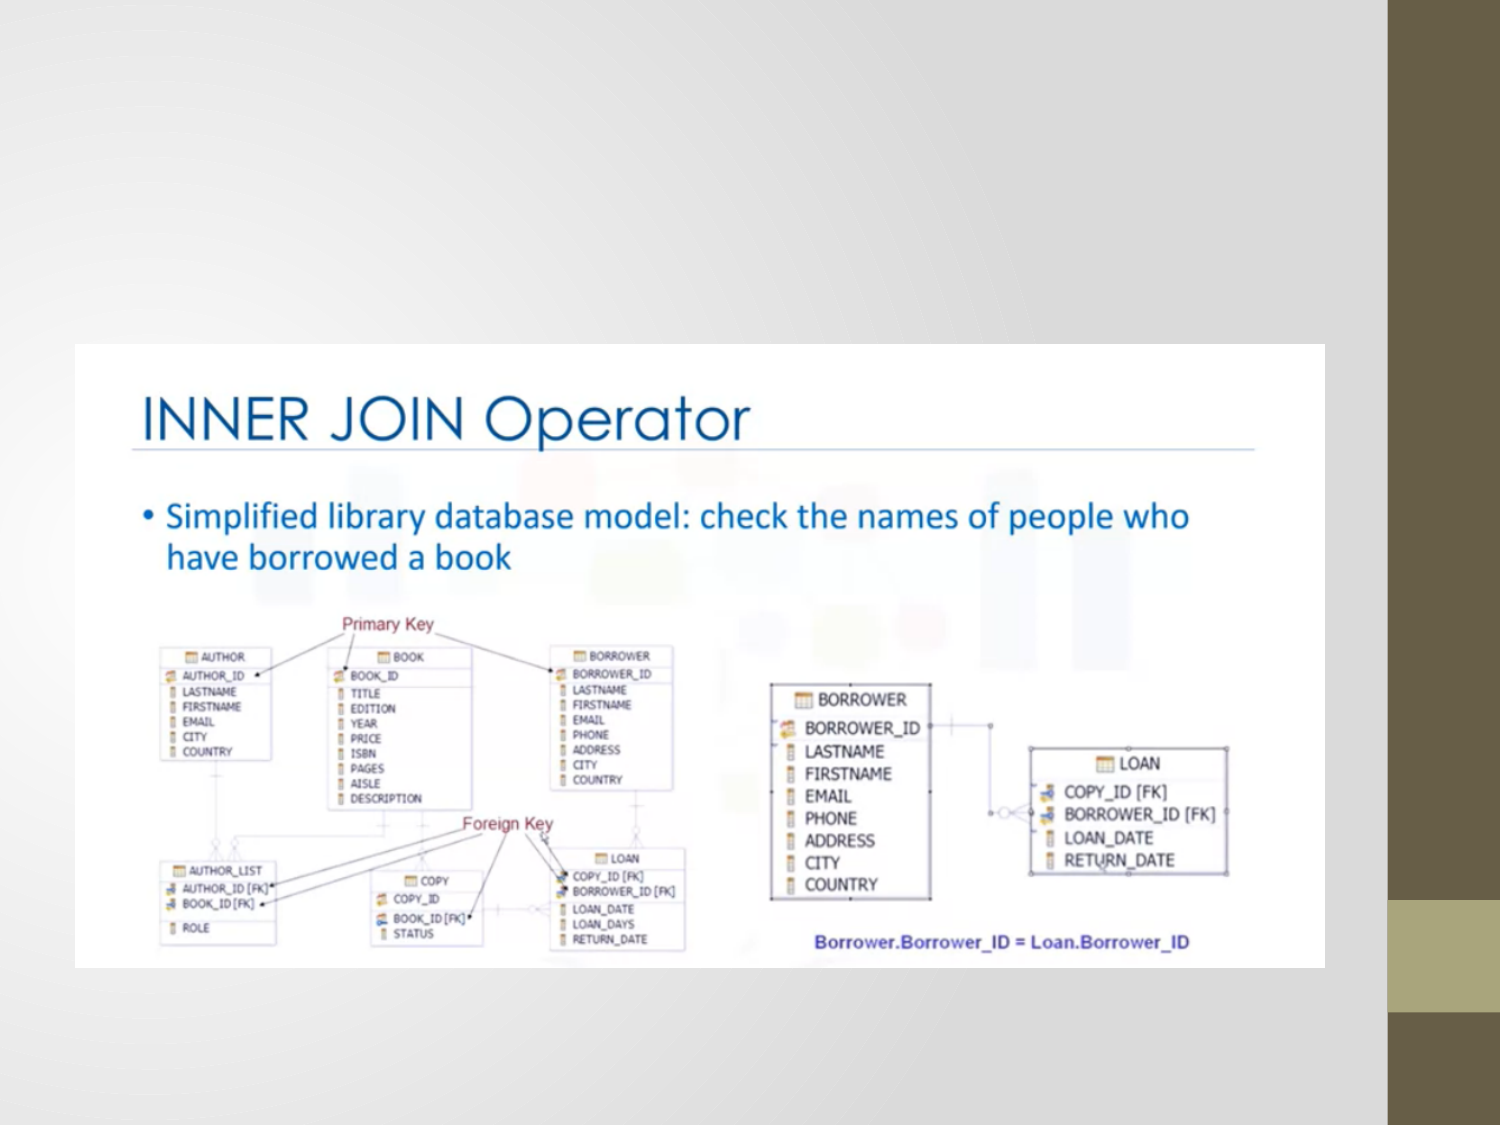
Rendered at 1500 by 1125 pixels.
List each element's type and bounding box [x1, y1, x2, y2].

list [74, 344, 1326, 969]
